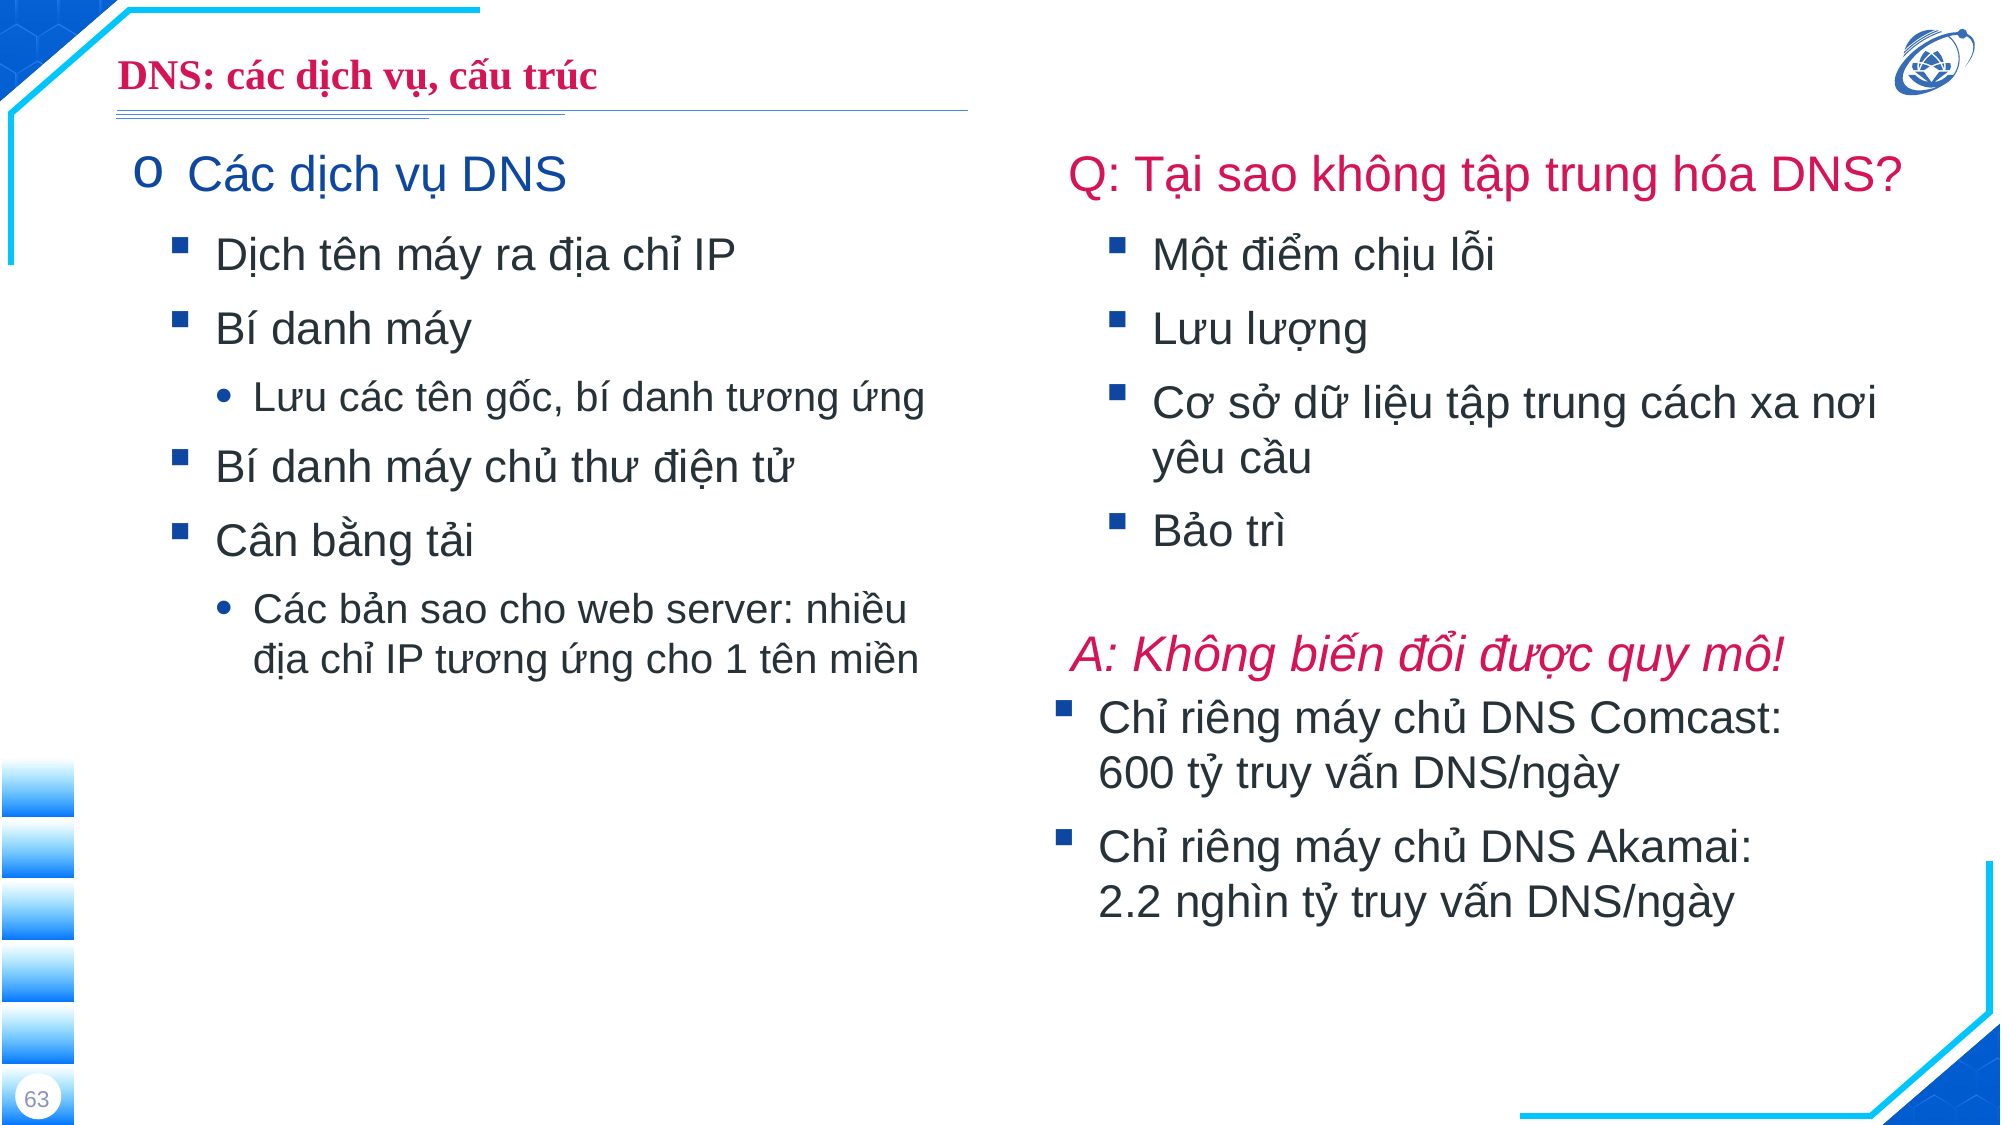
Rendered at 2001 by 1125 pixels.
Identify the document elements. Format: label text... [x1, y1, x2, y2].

list Q: Tại sao không tập trung hóa DNS? Một điểm chịu lỗi Lưu lượng Cơ sở dữ liệu tập trung cách xa nơi yêu cầu Bảo trì [1053, 134, 1949, 1046]
title DNS: các dịch vụ, cấu trúc [117, 28, 1863, 106]
list Các dịch vụ DNS Dịch tên máy ra địa chỉ IP Bí danh máy Lưu các tên gốc, bí danh tương ứng Bí danh máy chủ thư điện tử Cân bằng tải Các bản sao cho web server: nhiều địa chỉ IP tương ứng cho 1 tên miền [116, 134, 982, 1046]
text_box A: Không biến đổi được quy mô! Chỉ riêng máy chủ DNS Comcast: 600 tỷ truy vấn DNS/ngày Chỉ riêng máy chủ DNS Akamai: 2.2 nghìn tỷ truy vấn DNS/ngày [999, 614, 1814, 934]
slide_number 63 [0, 1075, 117, 1122]
